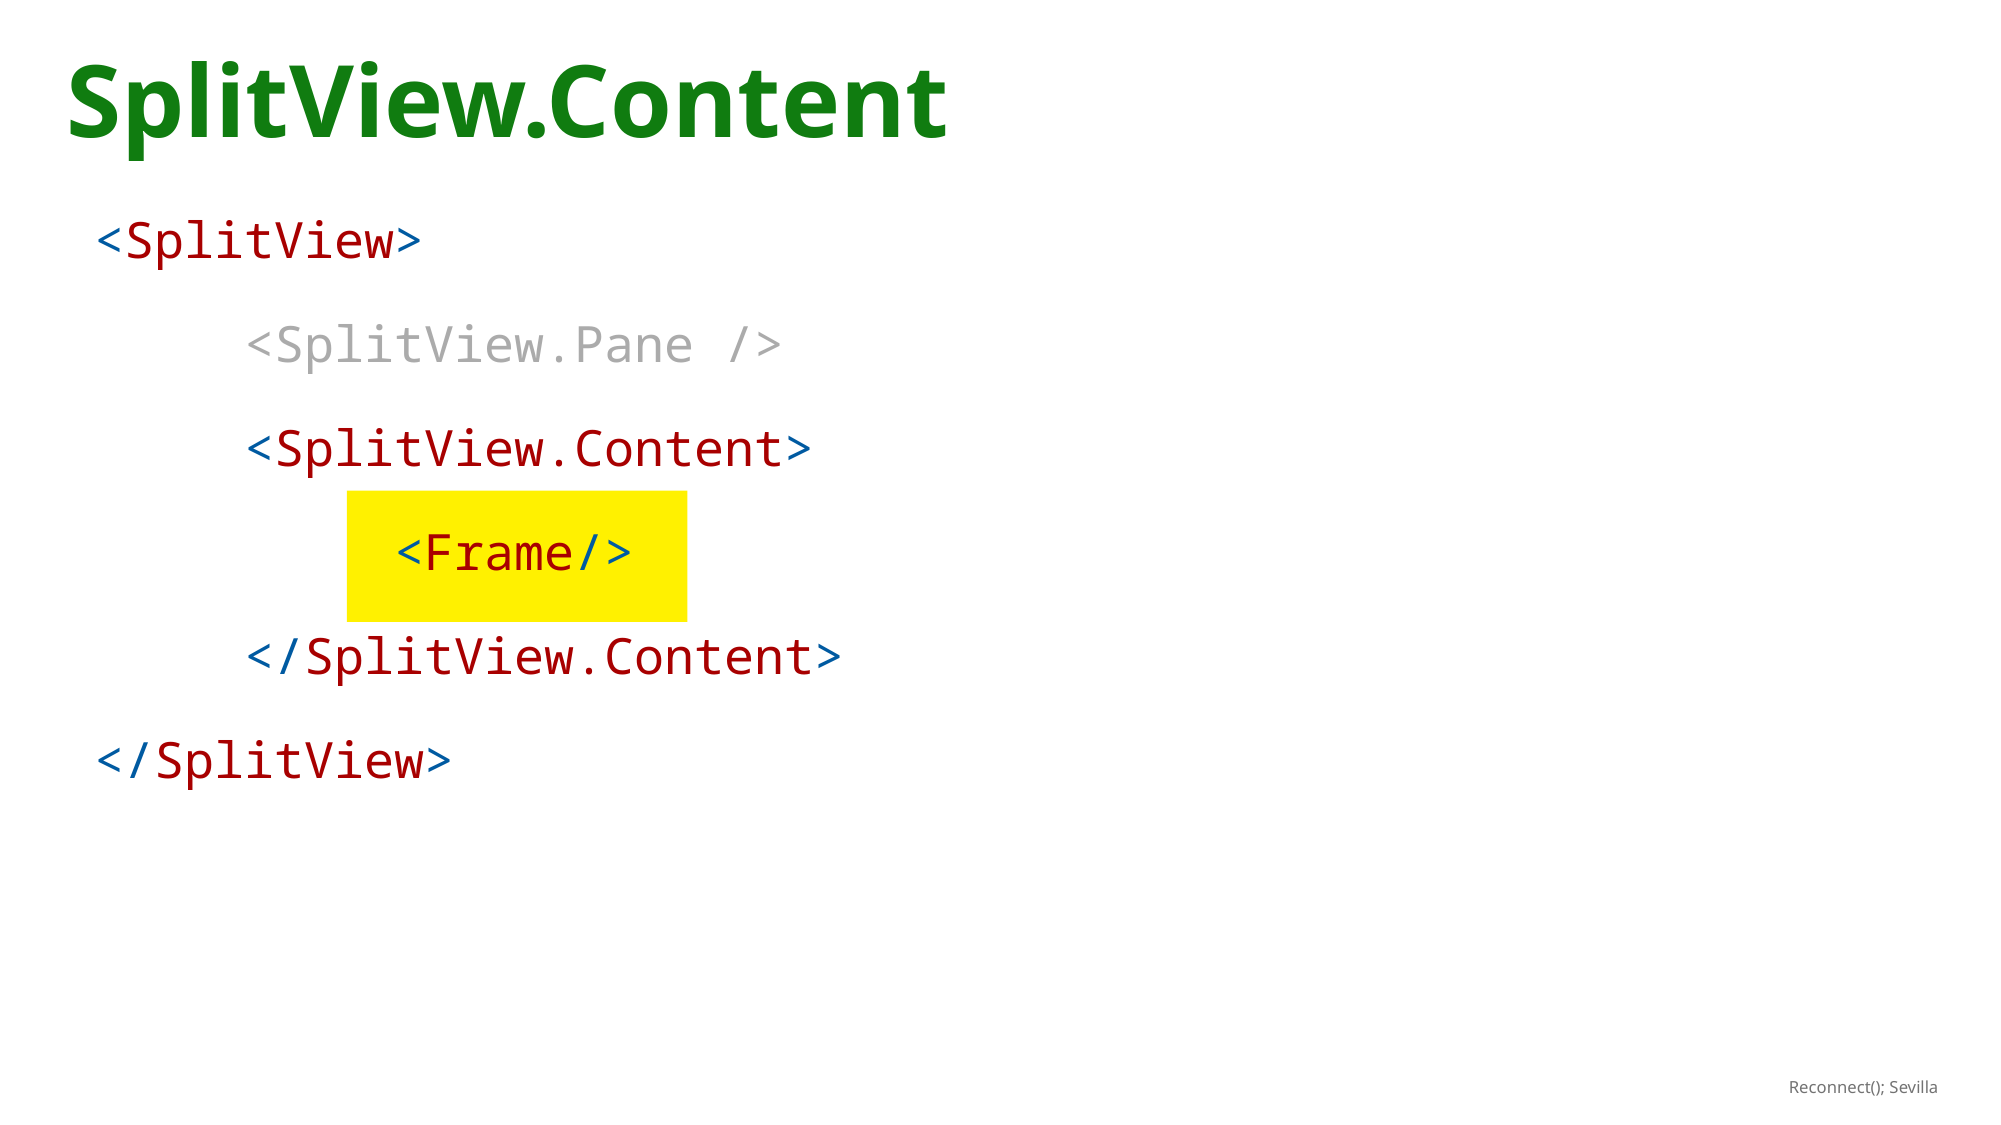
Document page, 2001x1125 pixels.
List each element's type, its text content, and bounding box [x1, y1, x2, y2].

list <SplitView> <SplitView.Pane /> <SplitView.Content> <Frame/> </SplitView.Content> </SplitView> [42, 197, 2000, 1125]
title SplitView.Content [44, 33, 1956, 195]
